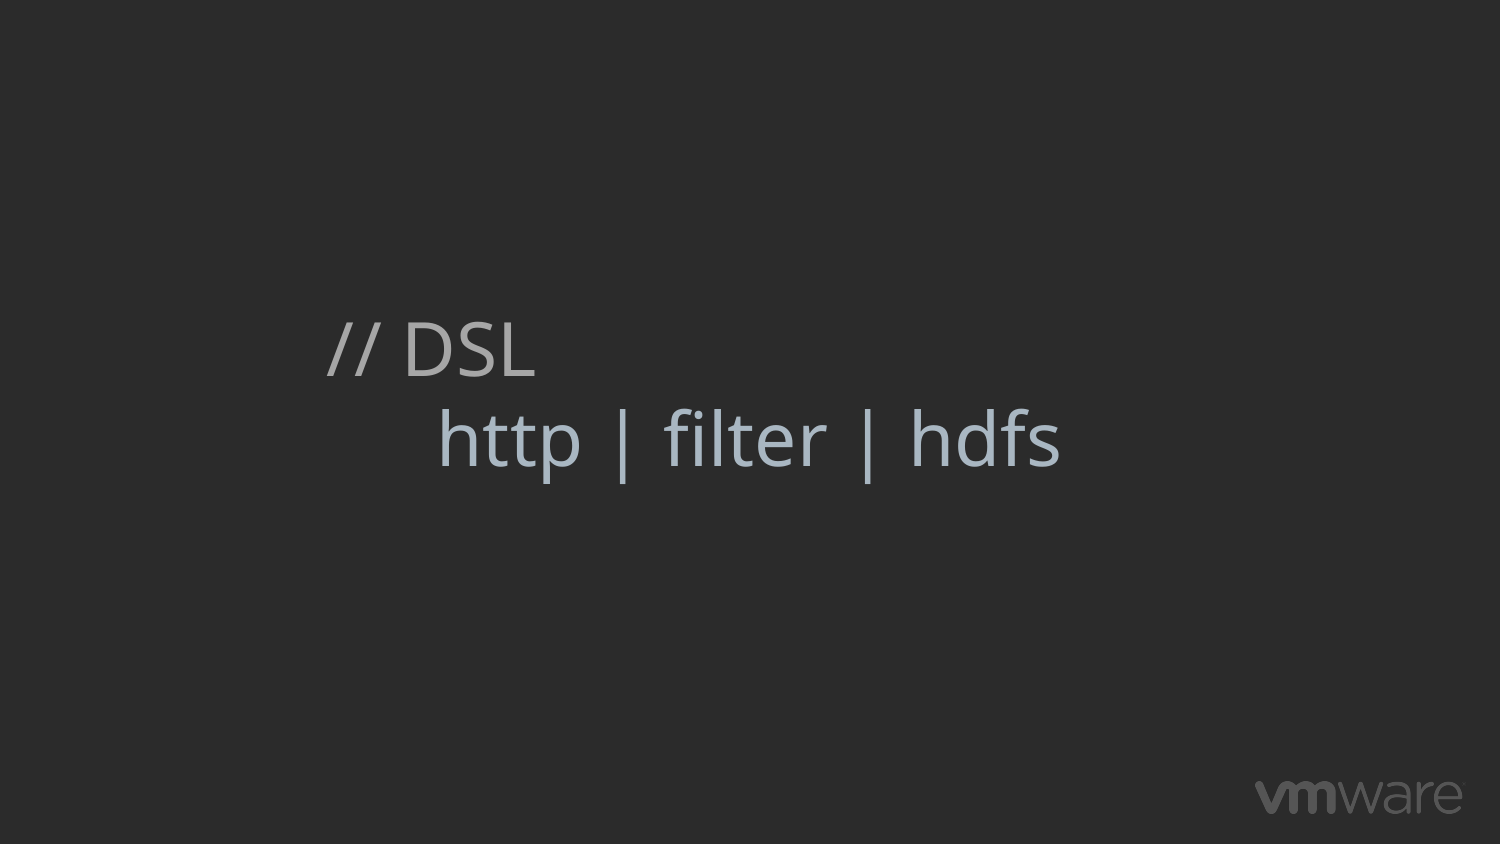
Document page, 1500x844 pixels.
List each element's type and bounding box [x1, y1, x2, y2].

text_box [278, 294, 1222, 491]
